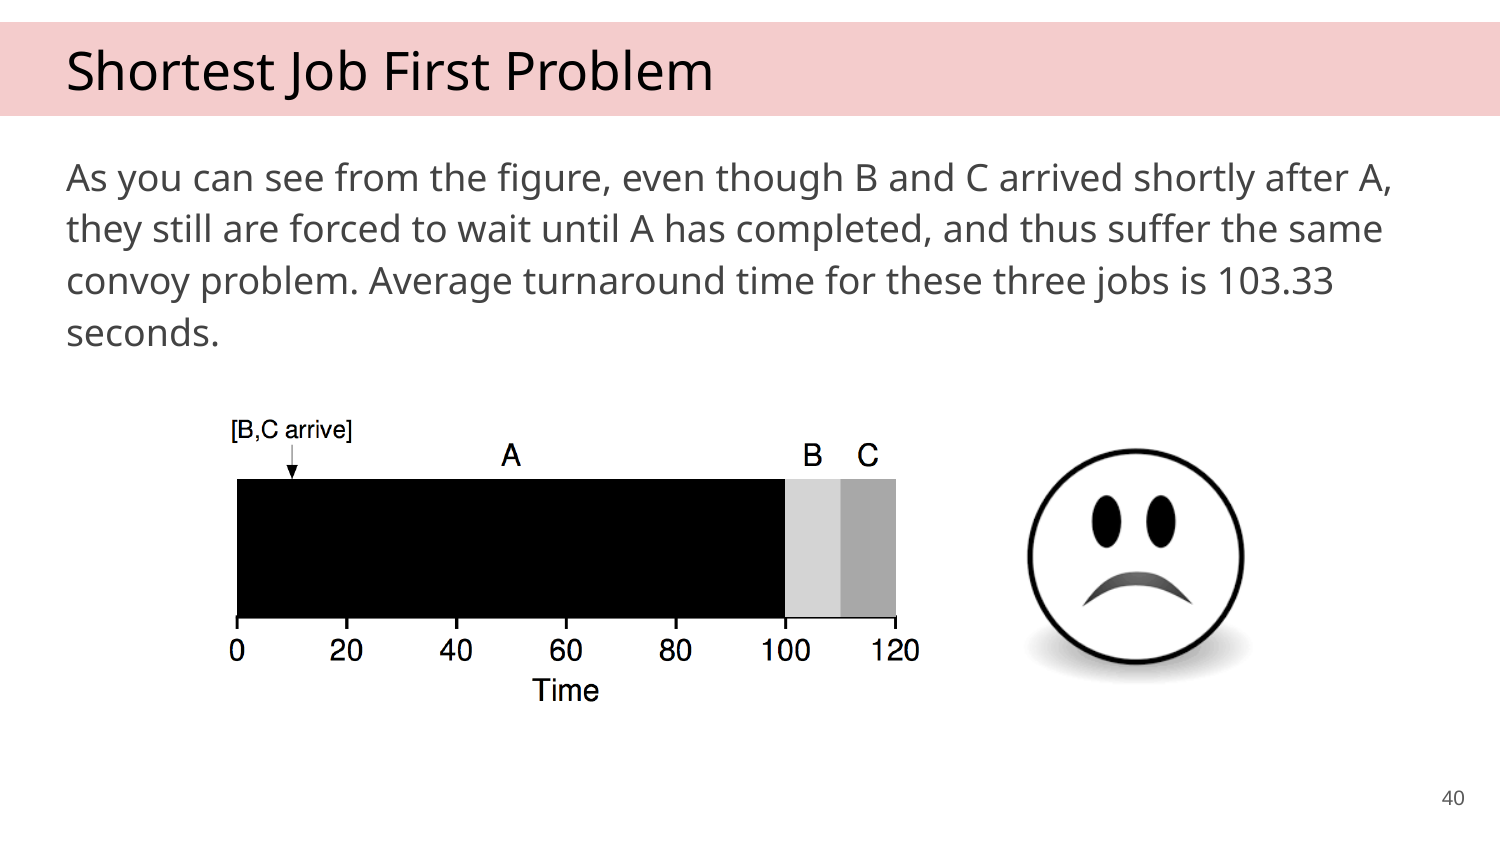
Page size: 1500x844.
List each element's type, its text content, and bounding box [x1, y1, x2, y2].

picture [225, 414, 931, 710]
title Shortest Job First Problem [51, 22, 1449, 116]
picture [994, 421, 1275, 703]
list As you can see from the figure, even though B and C arrived shortly after A, they still are forced to wait until A has completed, and thus suffer the same convoy problem. Average turnaround time for these three jobs is 103.33 seconds. [51, 131, 1449, 765]
slide_number 40 [1389, 764, 1480, 830]
